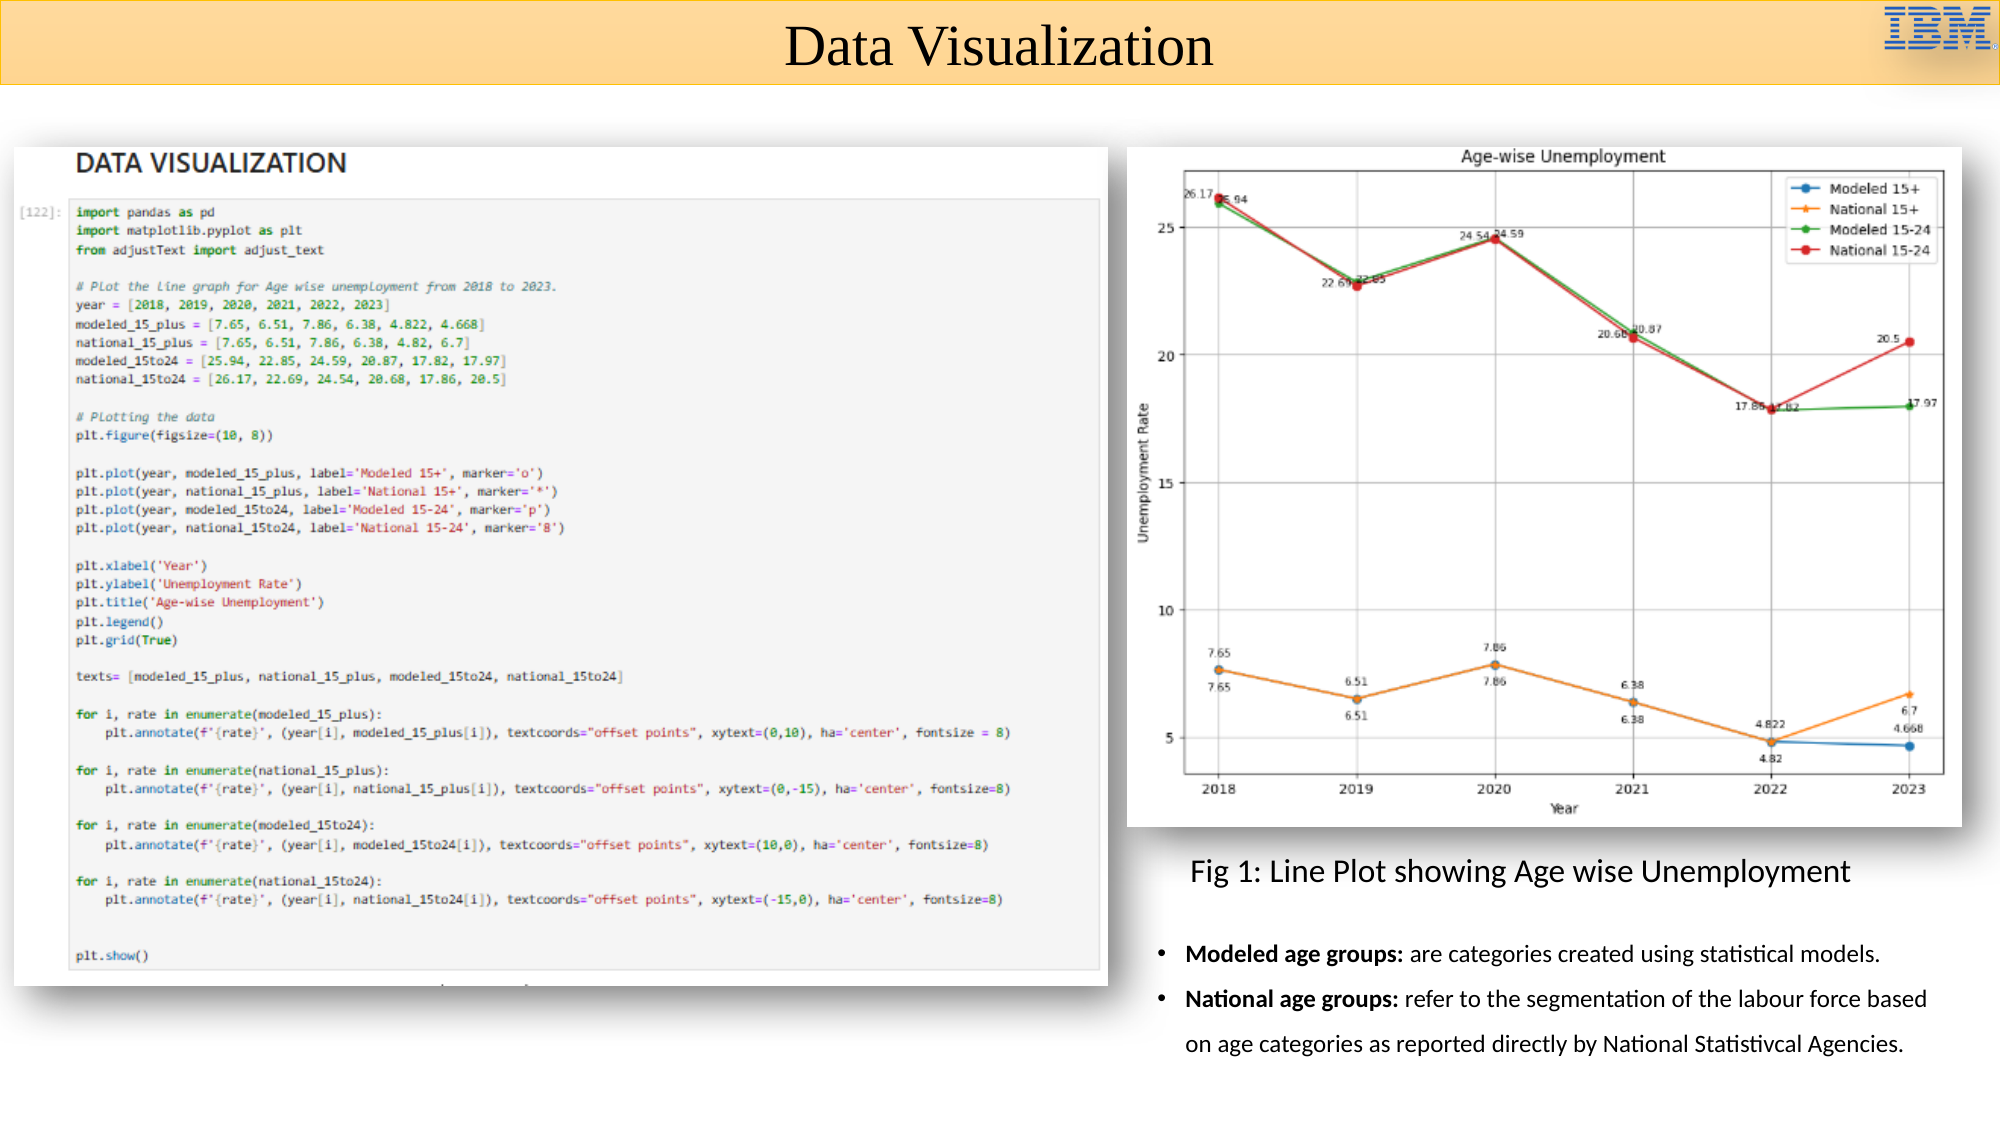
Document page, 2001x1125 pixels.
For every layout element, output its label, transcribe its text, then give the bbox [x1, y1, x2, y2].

text_box Data Visualization [0, 0, 1879, 85]
picture [1127, 147, 1962, 827]
text_box Fig 1: Line Plot showing Age wise Unemployment [1108, 842, 1943, 897]
picture [1881, 0, 2000, 57]
picture [14, 147, 1108, 986]
text_box Modeled age groups: are categories created using statistical models. National age groups: refer to the segmentation of the labour force based on age categories as reported directly by National Statistivcal Agencies. [1142, 915, 1962, 1065]
